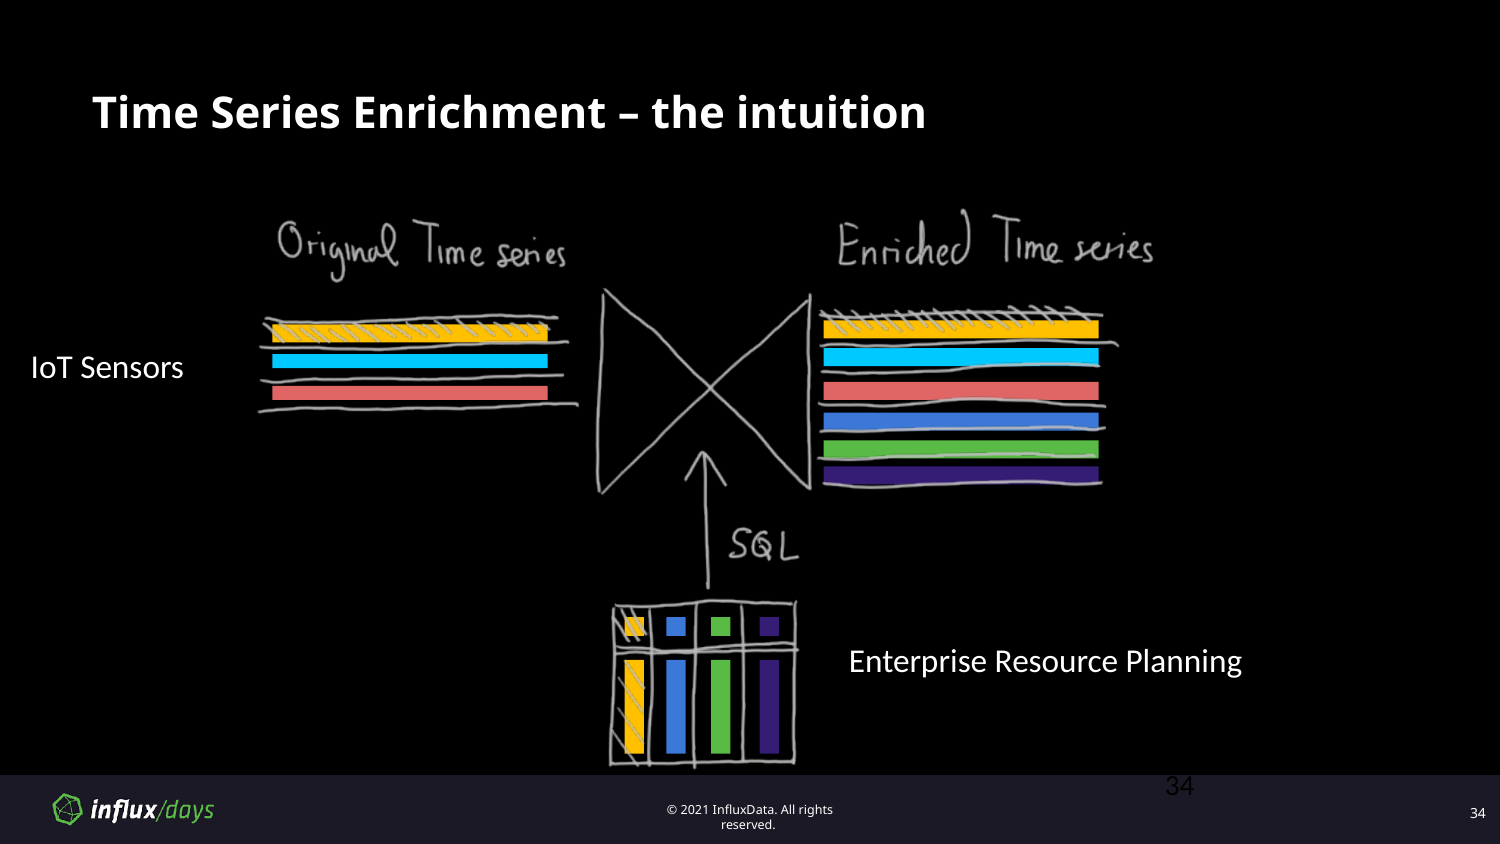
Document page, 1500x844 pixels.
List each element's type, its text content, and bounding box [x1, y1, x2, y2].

picture [0, 195, 1500, 844]
title Time Series Enrichment – the intuition [76, 33, 1424, 196]
slide_number ‹#› [1149, 759, 1500, 805]
text_box IoT Sensors [23, 337, 220, 393]
text_box Enterprise Resource Planning [1179, 631, 1302, 687]
